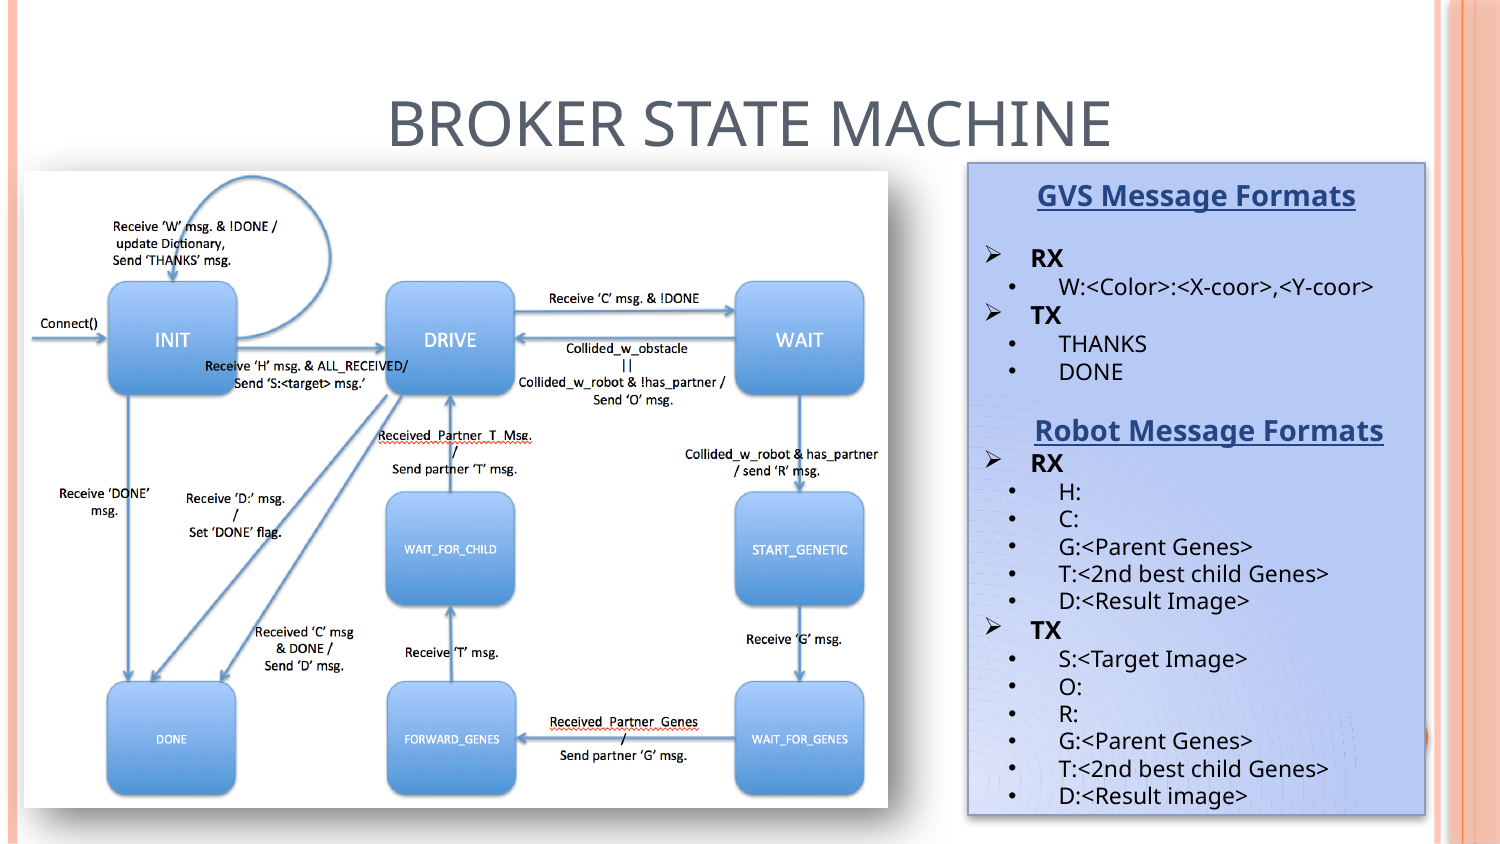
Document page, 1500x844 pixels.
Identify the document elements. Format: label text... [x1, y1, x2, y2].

picture [24, 171, 889, 808]
text_box GVS Message Formats RX W:<Color>:<X-coor>,<Y-coor> TX THANKS DONE Robot Message Formats RX H: C: G:<Parent Genes> T:<2nd best child Genes> D:<Result Image> TX S:<Target Image> O: R: G:<Parent Genes> T:<2nd best child Genes> D:<Result image> [967, 162, 1426, 816]
title Broker State Machine [75, 33, 1425, 175]
